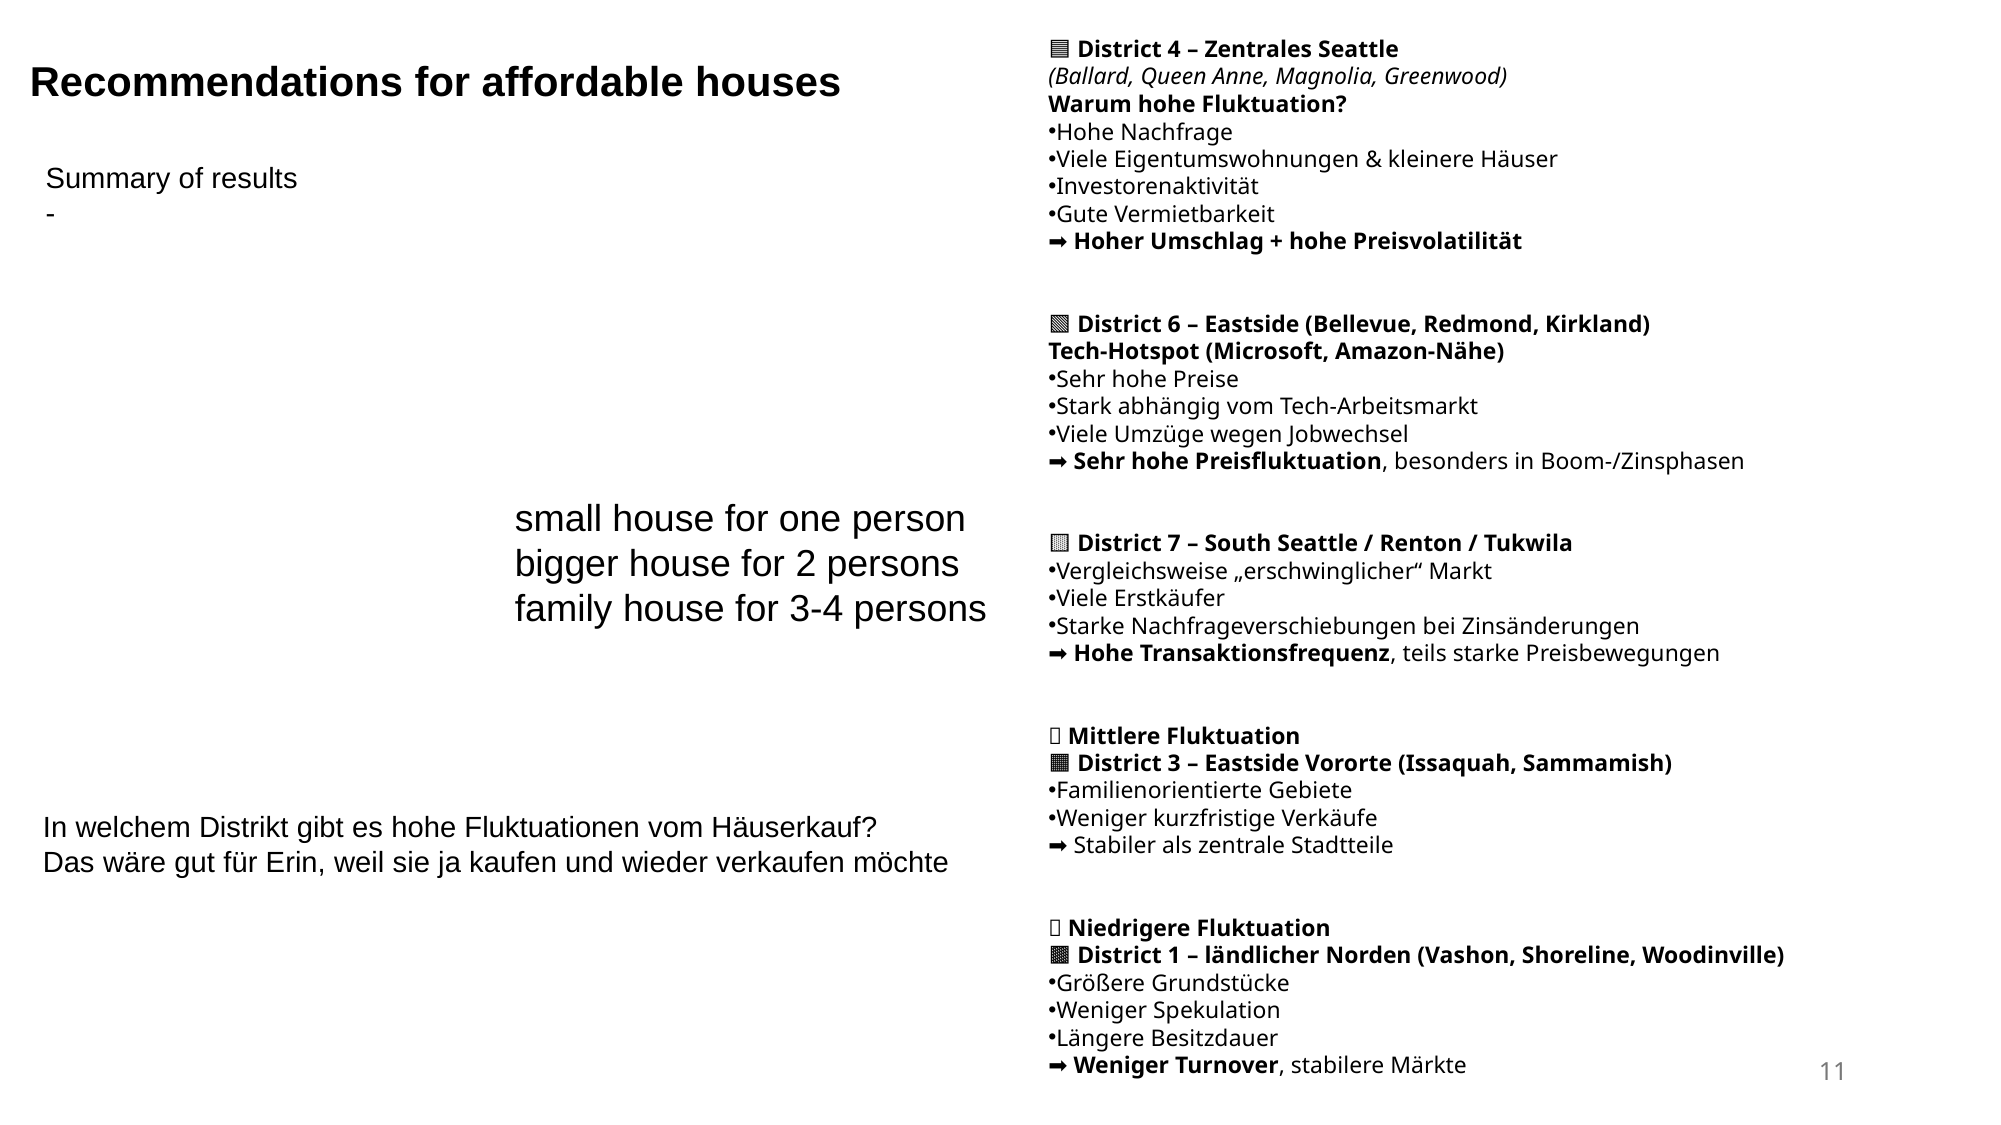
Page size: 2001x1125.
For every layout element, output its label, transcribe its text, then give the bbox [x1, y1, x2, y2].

text_box 🟦 District 4 – Zentrales Seattle (Ballard, Queen Anne, Magnolia, Greenwood) Warum hohe Fluktuation? Hohe Nachfrage Viele Eigentumswohnungen & kleinere Häuser Investorenaktivität Gute Vermietbarkeit ➡️ Hoher Umschlag + hohe Preisvolatilität 🟩 District 6 – Eastside (Bellevue, Redmond, Kirkland) Tech-Hotspot (Microsoft, Amazon-Nähe) Sehr hohe Preise Stark abhängig vom Tech-Arbeitsmarkt Viele Umzüge wegen Jobwechsel ➡️ Sehr hohe Preisfluktuation, besonders in Boom-/Zinsphasen 🟨 District 7 – South Seattle / Renton / Tukwila Vergleichsweise „erschwinglicher“ Markt Viele Erstkäufer Starke Nachfrageverschiebungen bei Zinsänderungen ➡️ Hohe Transaktionsfrequenz, teils starke Preisbewegungen 📍 Mittlere Fluktuation 🟧 District 3 – Eastside Vororte (Issaquah, Sammamish) Familienorientierte Gebiete Weniger kurzfristige Verkäufe ➡️ Stabiler als zentrale Stadtteile 📍 Niedrigere Fluktuation 🟫 District 1 – ländlicher Norden (Vashon, Shoreline, Woodinville) Größere Grundstücke Weniger Spekulation Längere Besitzdauer ➡️ Weniger Turnover, stabilere Märkte [1033, 27, 2000, 1086]
text_box Summary of results - [30, 152, 314, 237]
title Recommendations for affordable houses [14, 20, 1951, 147]
text_box In welchem Distrikt gibt es hohe Fluktuationen vom Häuserkauf? Das wäre gut für Erin, weil sie ja kaufen und wieder verkaufen möchte [28, 800, 966, 886]
slide_number 11 [1412, 1042, 1863, 1103]
text_box small house for one person bigger house for 2 persons family house for 3-4 persons [500, 486, 1033, 637]
